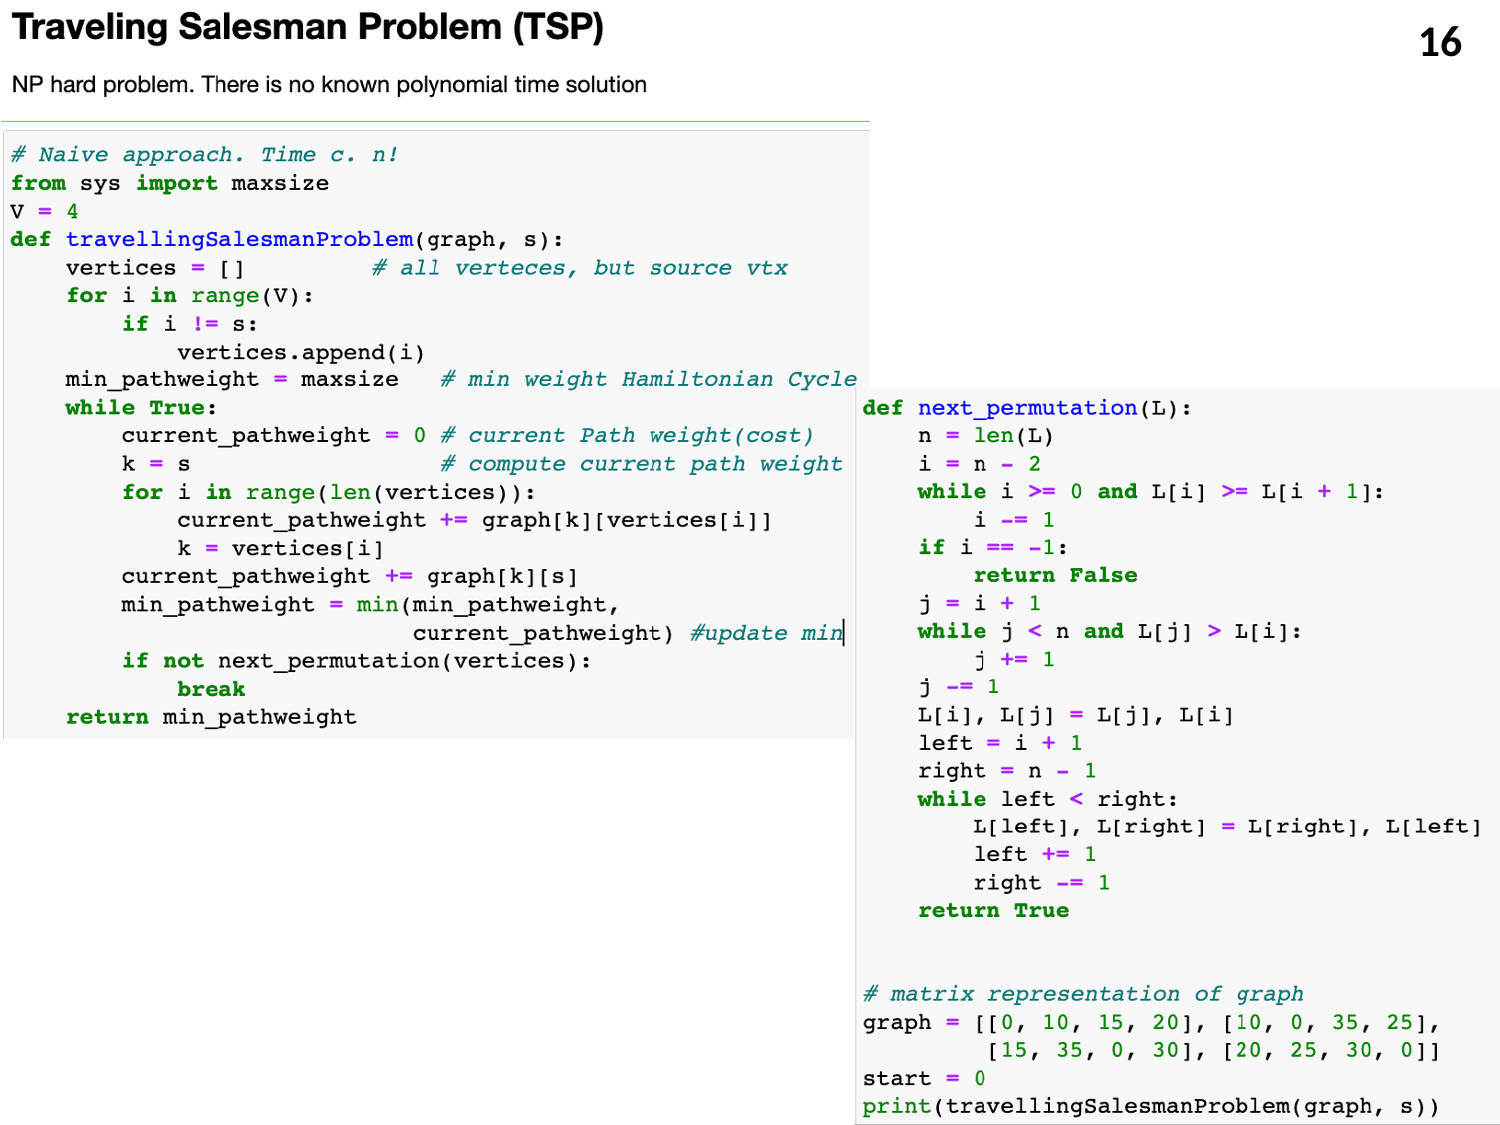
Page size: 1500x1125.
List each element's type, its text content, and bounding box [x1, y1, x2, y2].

text_box 16 [1403, 5, 1490, 73]
picture [0, 0, 1500, 1125]
